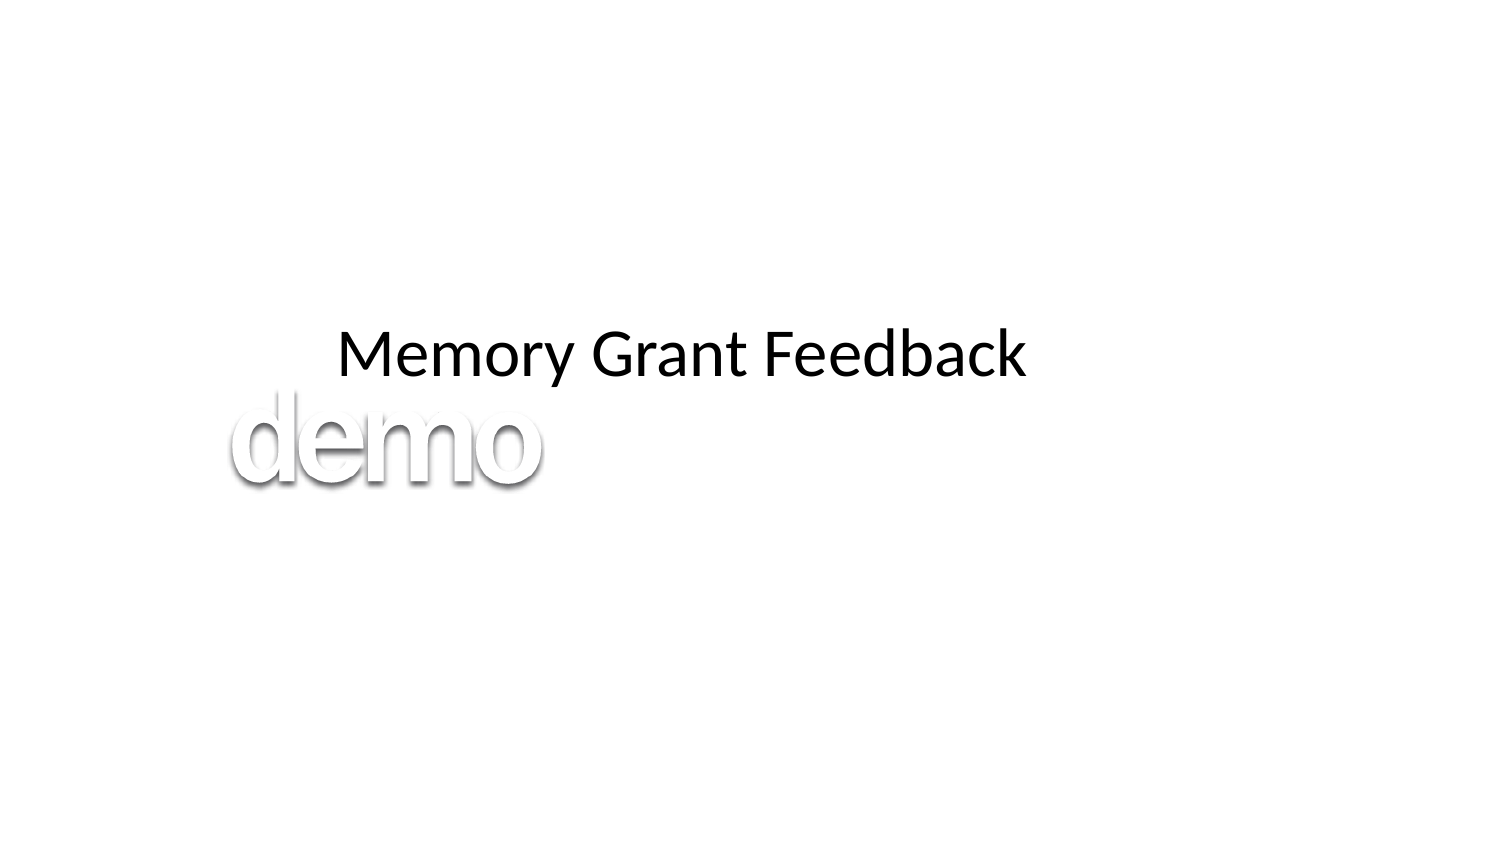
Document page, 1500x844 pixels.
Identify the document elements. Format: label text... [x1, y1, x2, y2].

text_box Memory Grant Feedback [325, 311, 1488, 397]
picture [227, 352, 545, 518]
